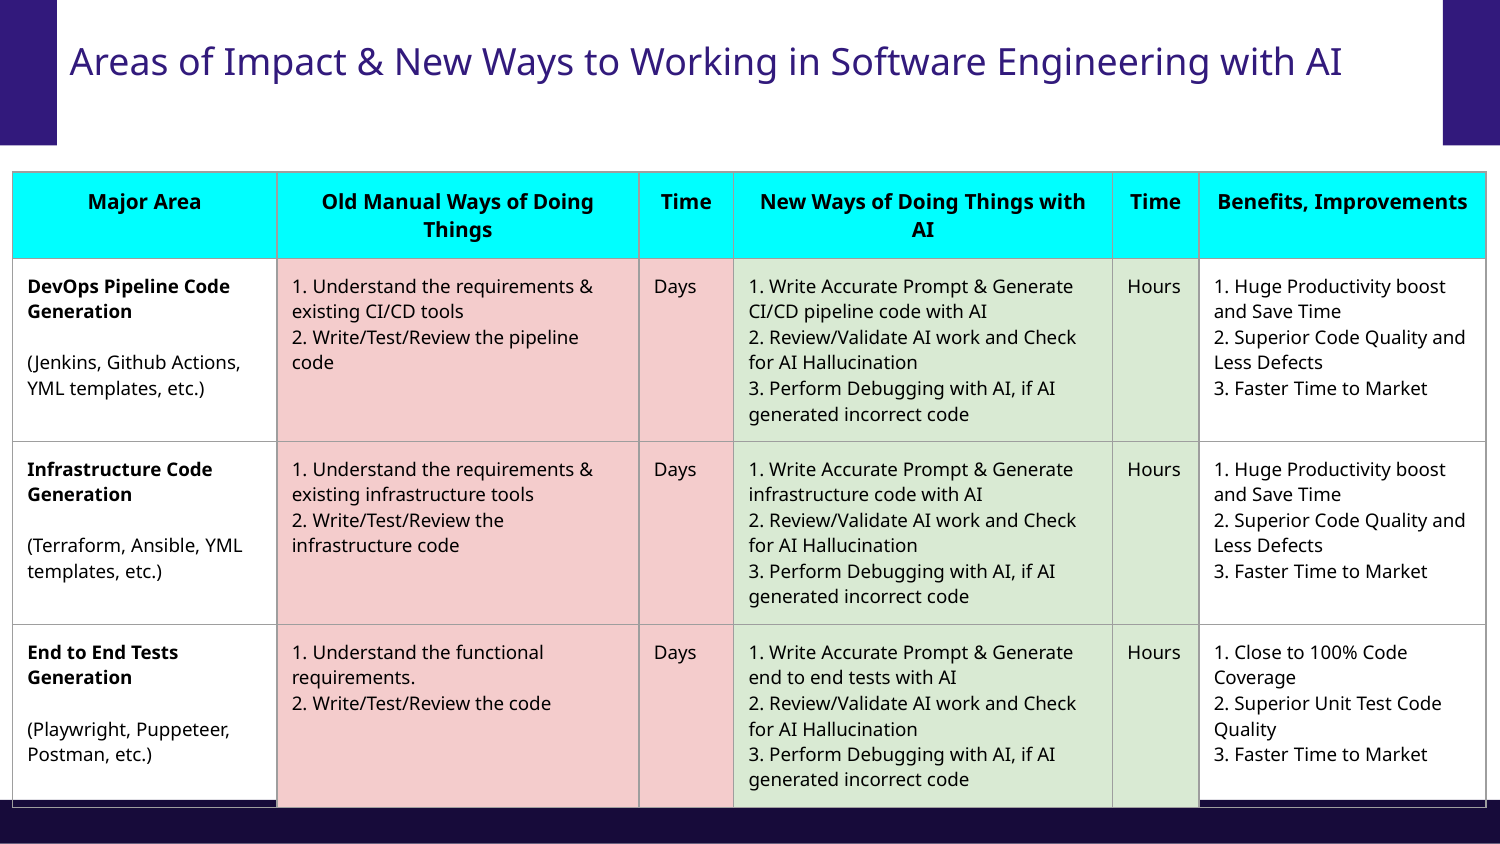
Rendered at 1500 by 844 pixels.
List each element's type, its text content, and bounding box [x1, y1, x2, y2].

table_cell Days [640, 259, 733, 441]
table_header Time [1113, 173, 1198, 258]
table_cell Days [640, 442, 733, 624]
table_cell 1. Understand the functional requirements. 2. Write/Test/Review the code [278, 625, 638, 807]
table_cell 1. Huge Productivity boost and Save Time 2. Superior Code Quality and Less Defects 3. Faster Time to Market [1200, 259, 1485, 441]
table_header Time [640, 173, 733, 258]
table_cell 1. Close to 100% Code Coverage 2. Superior Unit Test Code Quality 3. Faster Time to Market [1200, 625, 1485, 807]
table_header New Ways of Doing Things with AI [734, 173, 1112, 258]
table_cell Hours [1113, 625, 1198, 807]
table_header Old Manual Ways of Doing Things [278, 173, 638, 258]
table_cell Days [640, 625, 733, 807]
table_cell Infrastructure Code Generation (Terraform, Ansible, YML templates, etc.) [13, 442, 276, 624]
table_cell End to End Tests Generation (Playwright, Puppeteer, Postman, etc.) [13, 625, 276, 807]
table_cell DevOps Pipeline Code Generation (Jenkins, Github Actions, YML templates, etc.) [13, 259, 276, 441]
table_cell Hours [1113, 259, 1198, 441]
title Areas of Impact & New Ways to Working in Software Engineering with AI [54, 0, 1446, 88]
table_cell 1. Understand the requirements & existing CI/CD tools 2. Write/Test/Review the pipeline code [278, 259, 638, 441]
table_cell 1. Huge Productivity boost and Save Time 2. Superior Code Quality and Less Defects 3. Faster Time to Market [1200, 442, 1485, 624]
table_header Major Area [13, 173, 276, 258]
table_header Benefits, Improvements [1200, 173, 1485, 258]
table_cell 1. Understand the requirements & existing infrastructure tools 2. Write/Test/Review the infrastructure code [278, 442, 638, 624]
table_cell 1. Write Accurate Prompt & Generate CI/CD pipeline code with AI 2. Review/Validate AI work and Check for AI Hallucination 3. Perform Debugging with AI, if AI generated incorrect code [734, 259, 1112, 441]
table_cell 1. Write Accurate Prompt & Generate end to end tests with AI 2. Review/Validate AI work and Check for AI Hallucination 3. Perform Debugging with AI, if AI generated incorrect code [734, 625, 1112, 807]
table_cell Hours [1113, 442, 1198, 624]
table_cell 1. Write Accurate Prompt & Generate infrastructure code with AI 2. Review/Validate AI work and Check for AI Hallucination 3. Perform Debugging with AI, if AI generated incorrect code [734, 442, 1112, 624]
